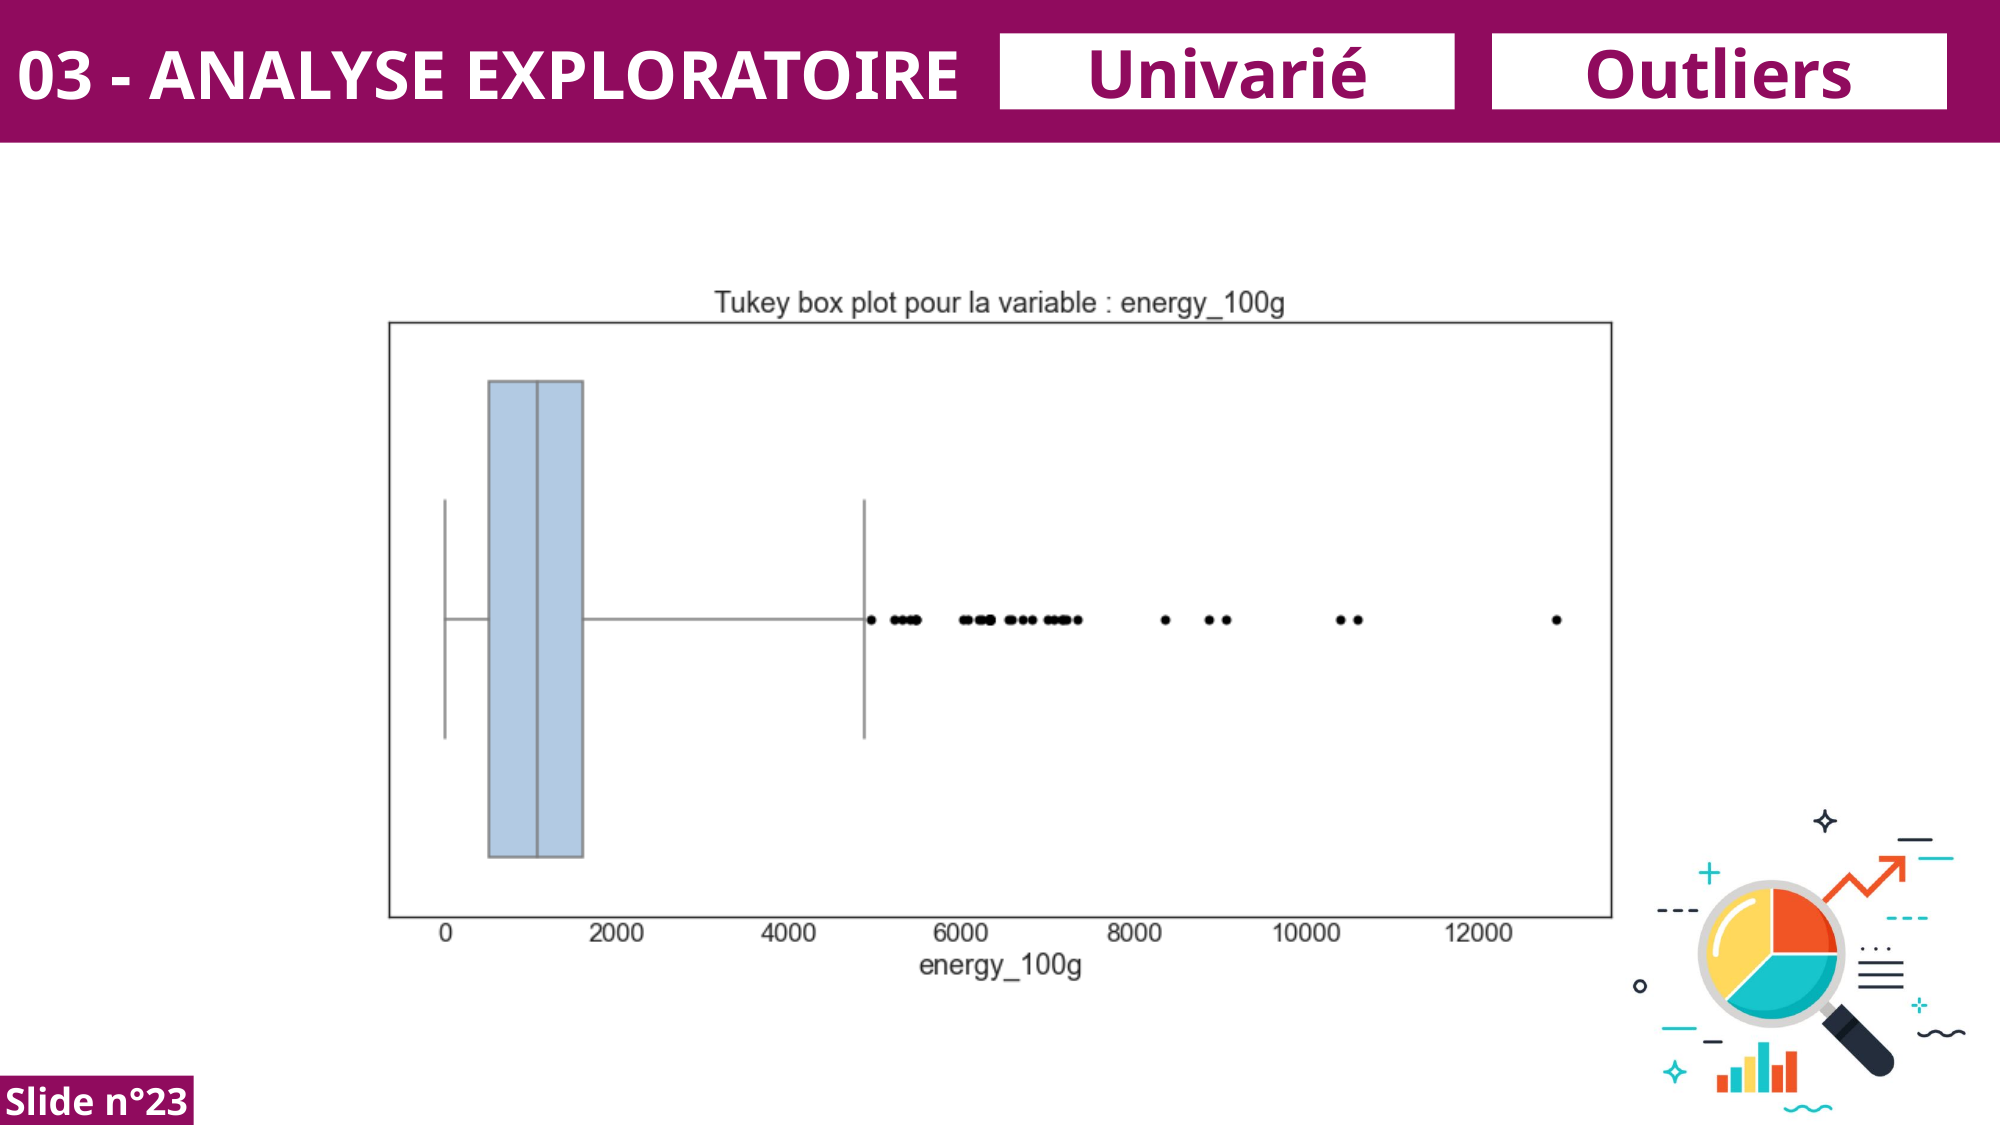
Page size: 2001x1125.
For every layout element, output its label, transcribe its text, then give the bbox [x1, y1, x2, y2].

text_box Slide n°23 [0, 1075, 194, 1125]
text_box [0, 0, 2000, 143]
picture [378, 280, 2000, 1125]
